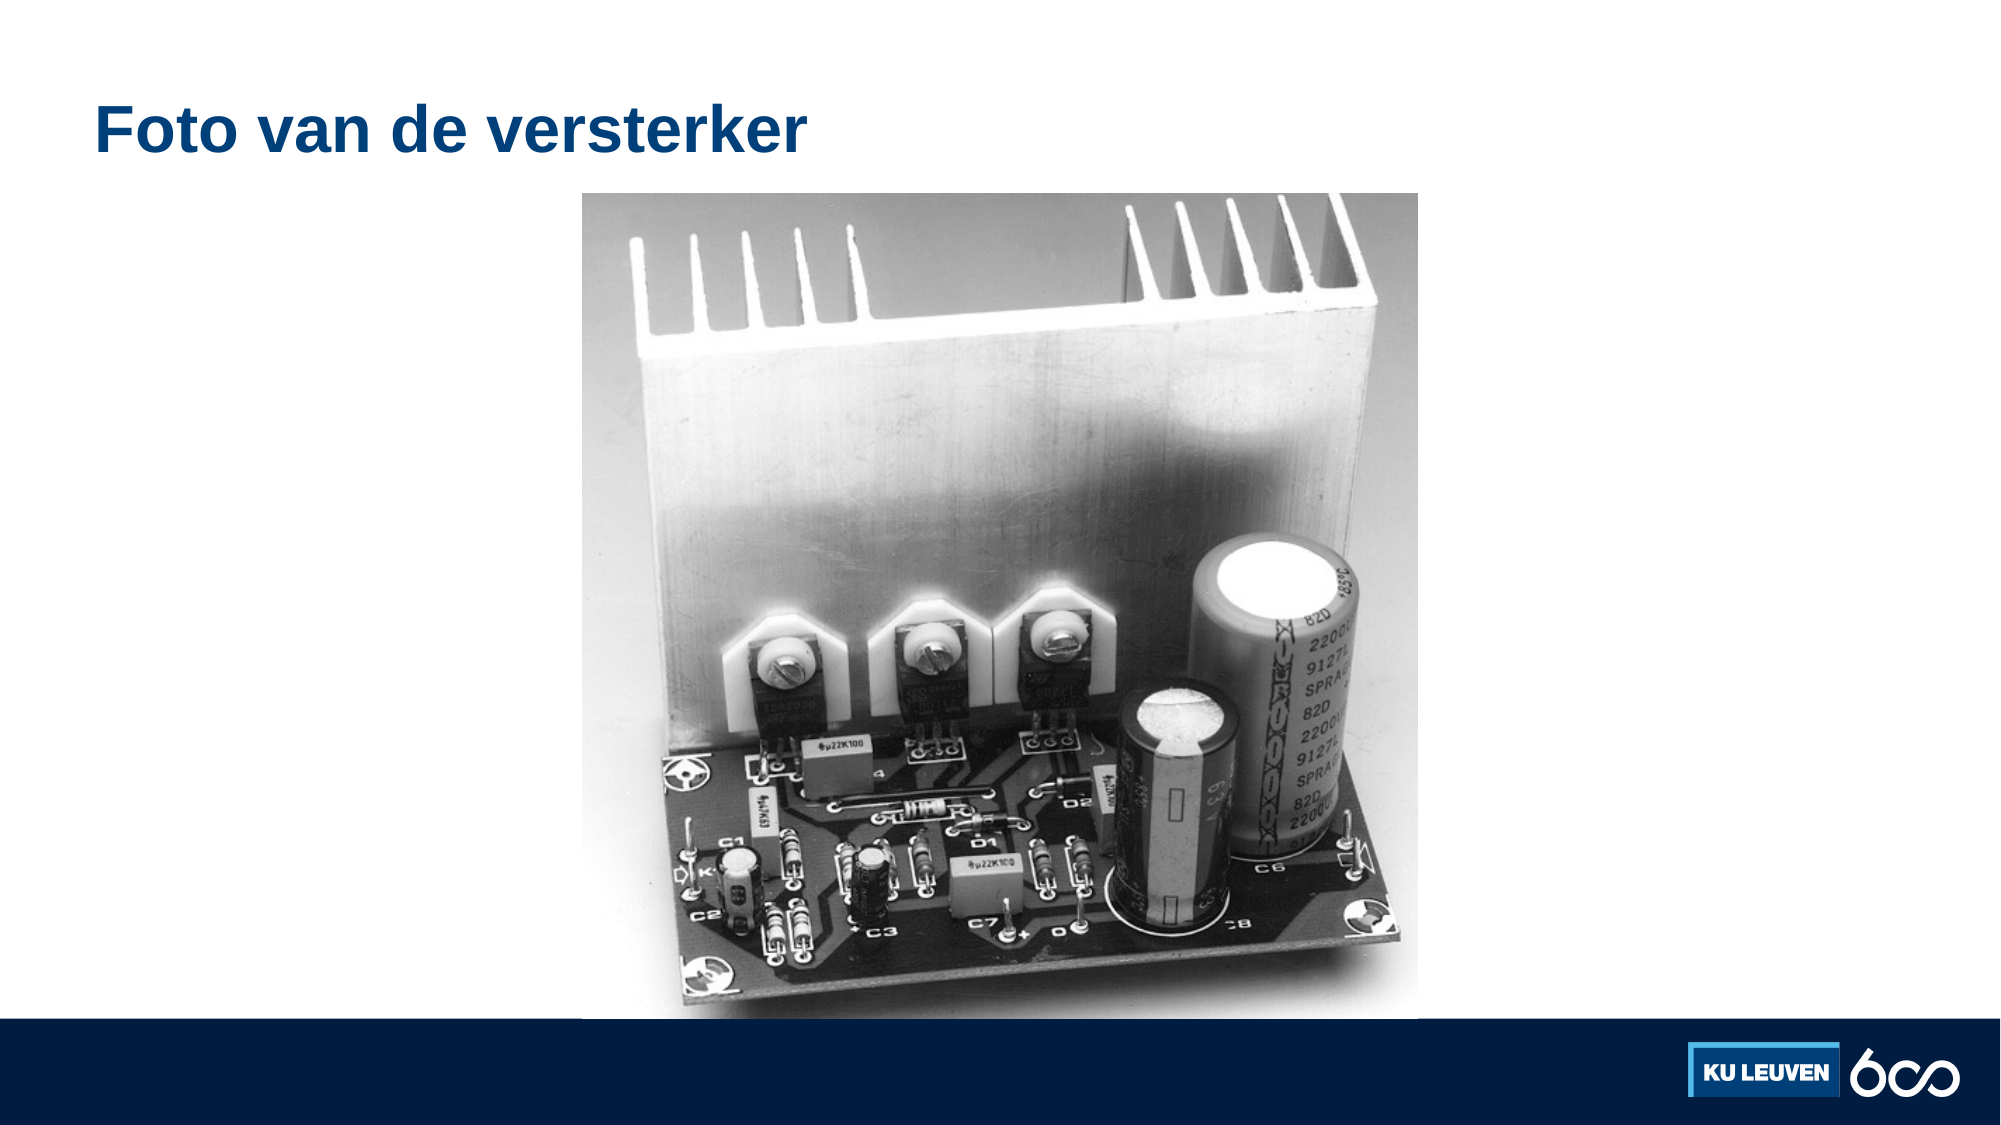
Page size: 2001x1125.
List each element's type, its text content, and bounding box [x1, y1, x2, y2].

picture [1688, 1042, 1960, 1097]
picture [582, 193, 1418, 1019]
title Foto van de versterker [94, 94, 1900, 186]
